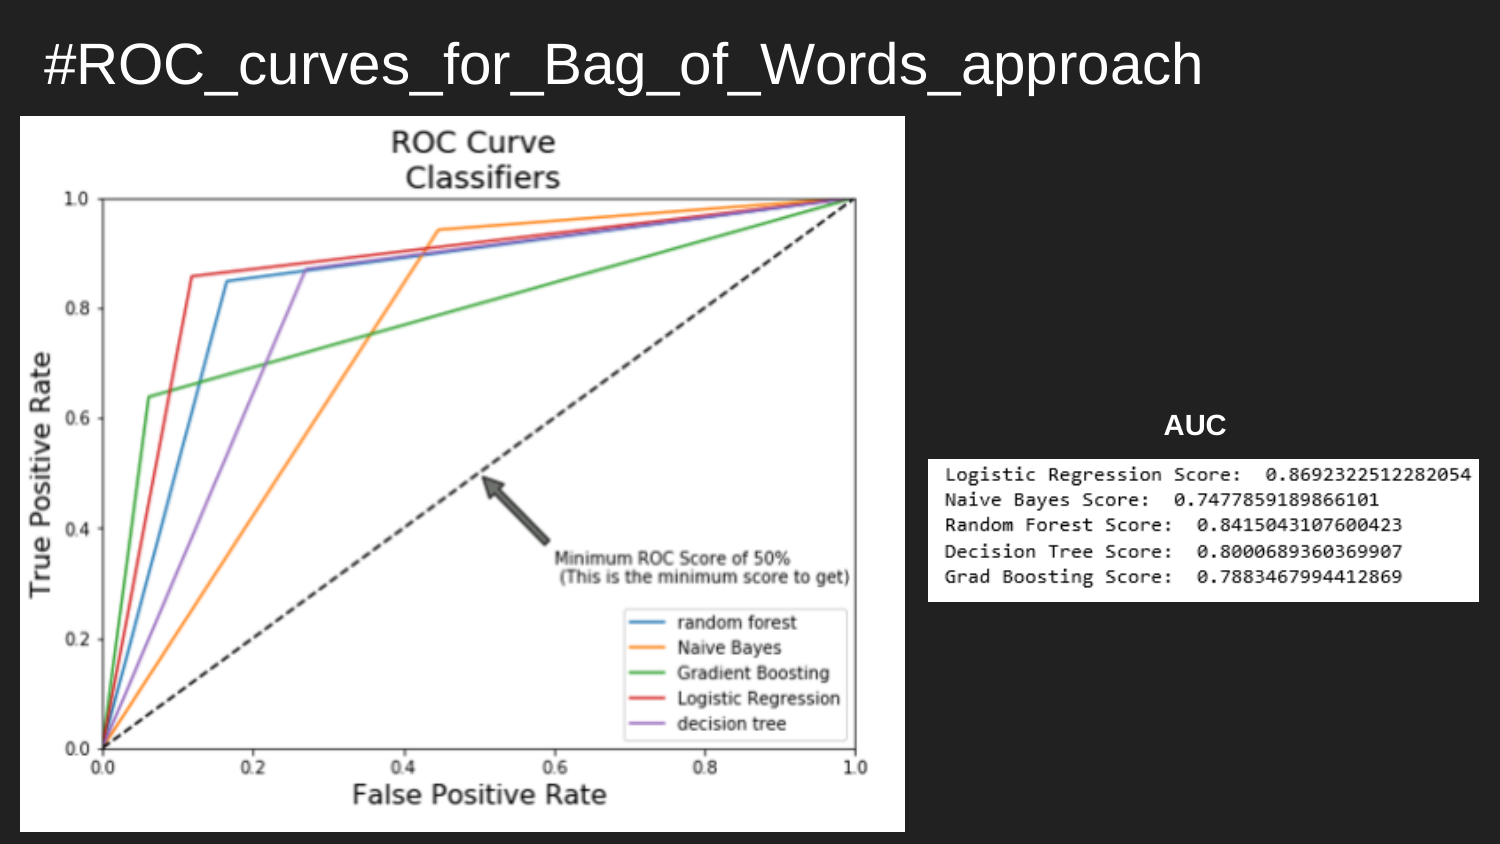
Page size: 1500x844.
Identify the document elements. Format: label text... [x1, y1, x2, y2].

picture [20, 116, 905, 832]
title #ROC_curves_for_Bag_of_Words_approach [29, 11, 1428, 106]
text_box AUC [1148, 390, 1289, 457]
picture [928, 458, 1479, 602]
